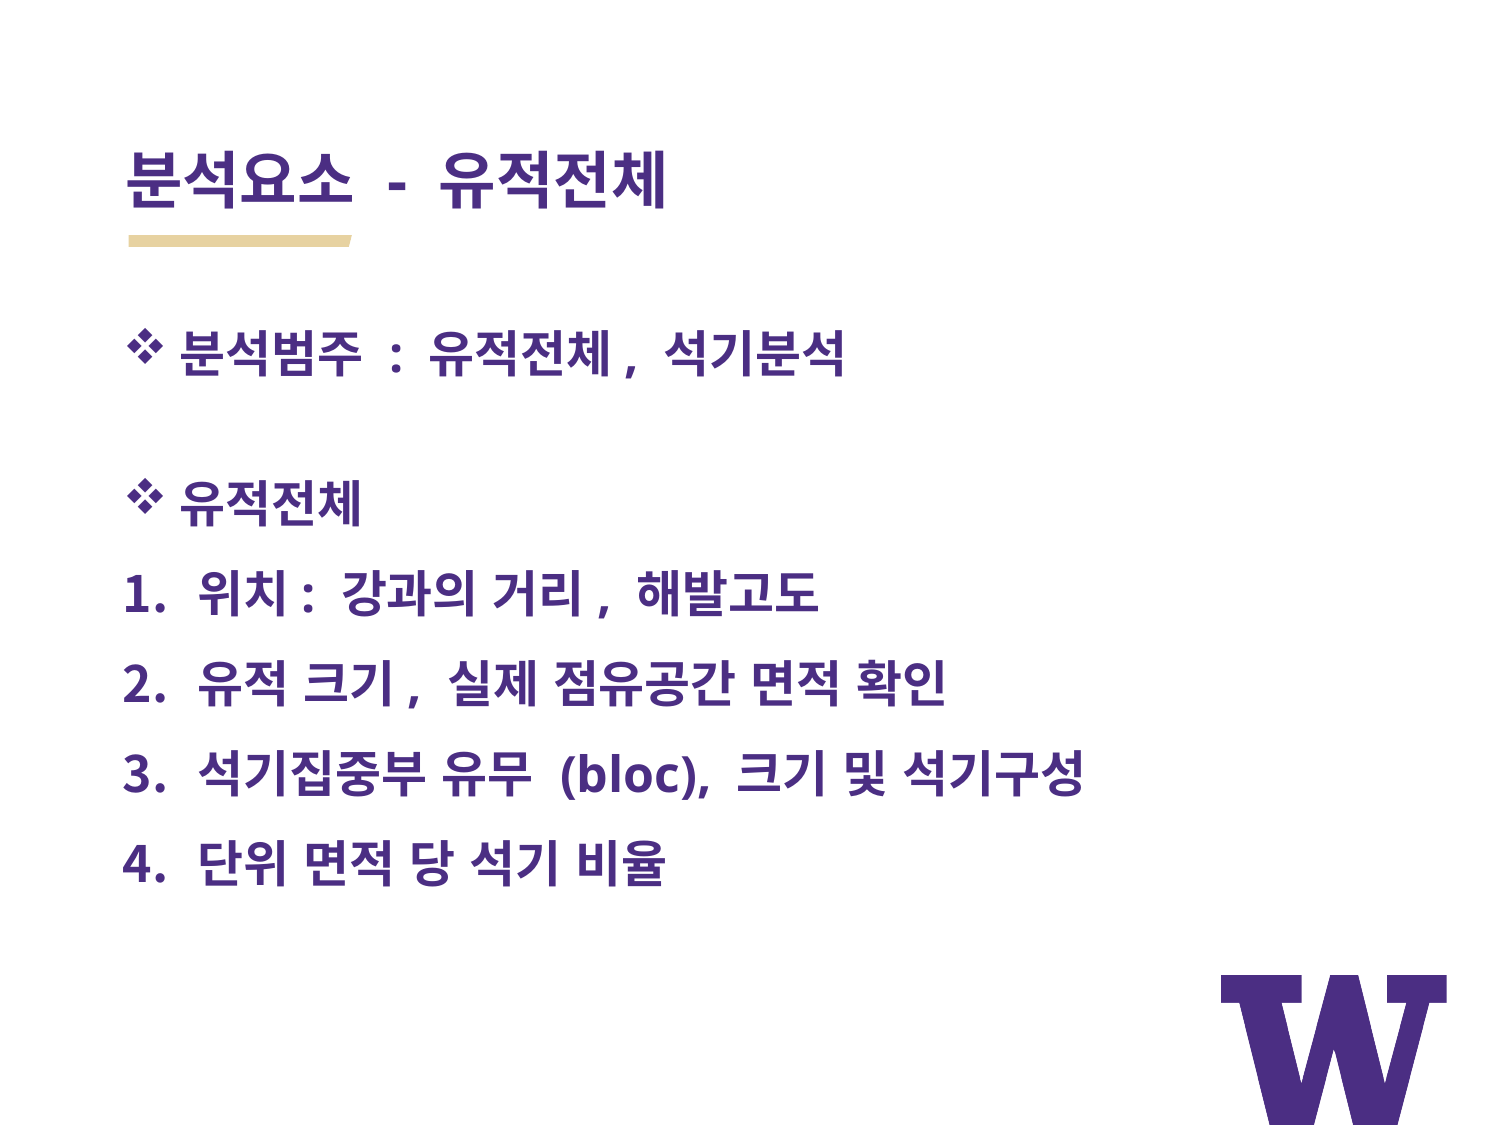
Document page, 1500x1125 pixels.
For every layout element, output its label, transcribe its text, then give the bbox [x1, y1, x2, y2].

title 분석요소 - 유적전체 [110, 60, 1453, 224]
picture [128, 235, 352, 247]
picture [1221, 975, 1447, 1125]
list 분석범주 : 유적전체, 석기분석 유적전체 위치: 강과의 거리, 해발고도 유적 크기, 실제 점유공간 면적 확인 석기집중부 유무 (bloc), 크기 및 석기구성 단위 면적 당 석기 비율 [108, 284, 1453, 944]
